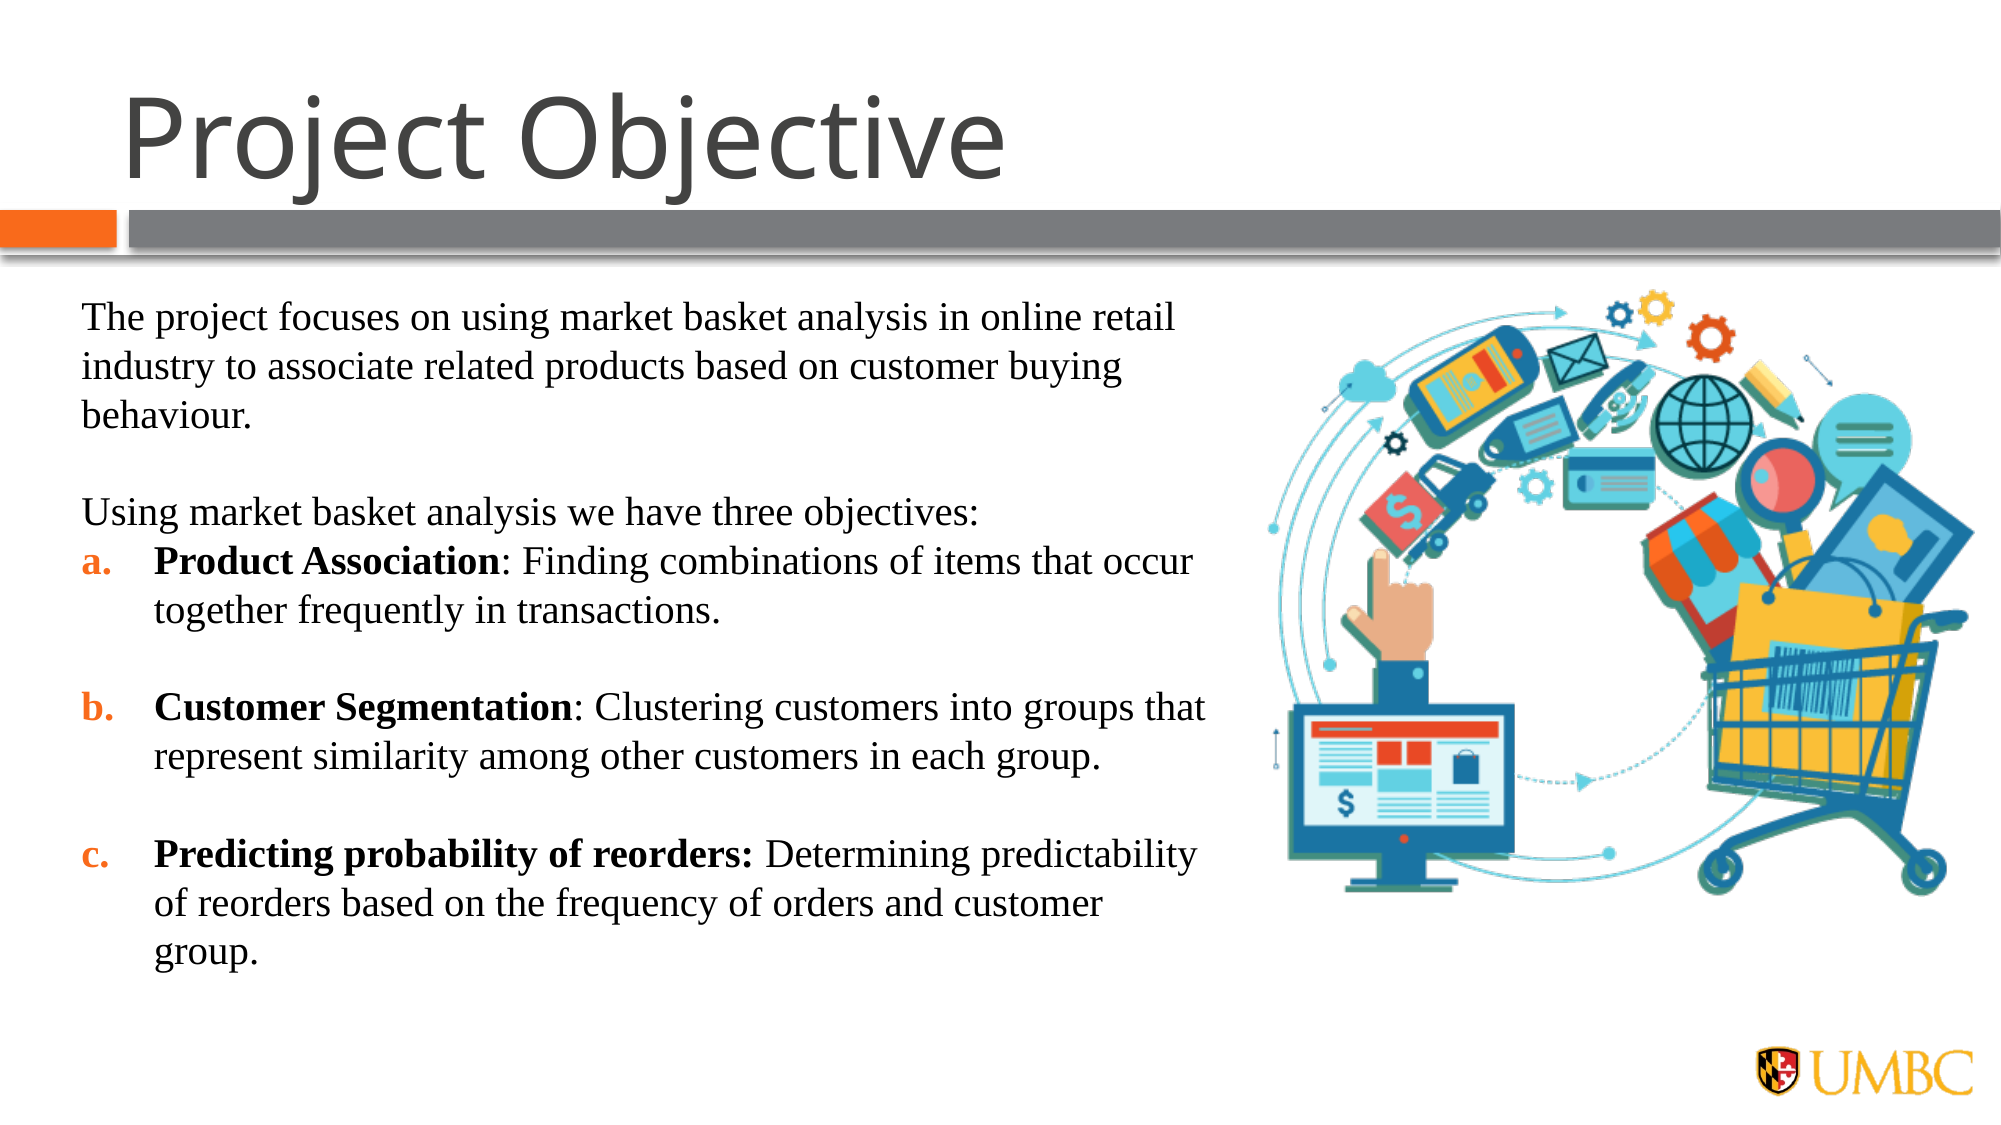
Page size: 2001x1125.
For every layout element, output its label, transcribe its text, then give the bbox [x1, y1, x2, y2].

title Project Objective [99, 45, 1964, 172]
picture [1754, 961, 1975, 1125]
picture [1266, 288, 1975, 897]
list The project focuses on using market basket analysis in online retail industry to associate related products based on customer buying behaviour. Using market basket analysis we have three objectives: Product Association: Finding combinations of items that occur together frequently in transactions. Customer Segmentation: Clustering customers into groups that represent similarity among other customers in each group. Predicting probability of reorders: Determining predictability of reorders based on the frequency of orders and customer group. [37, 269, 1232, 1000]
